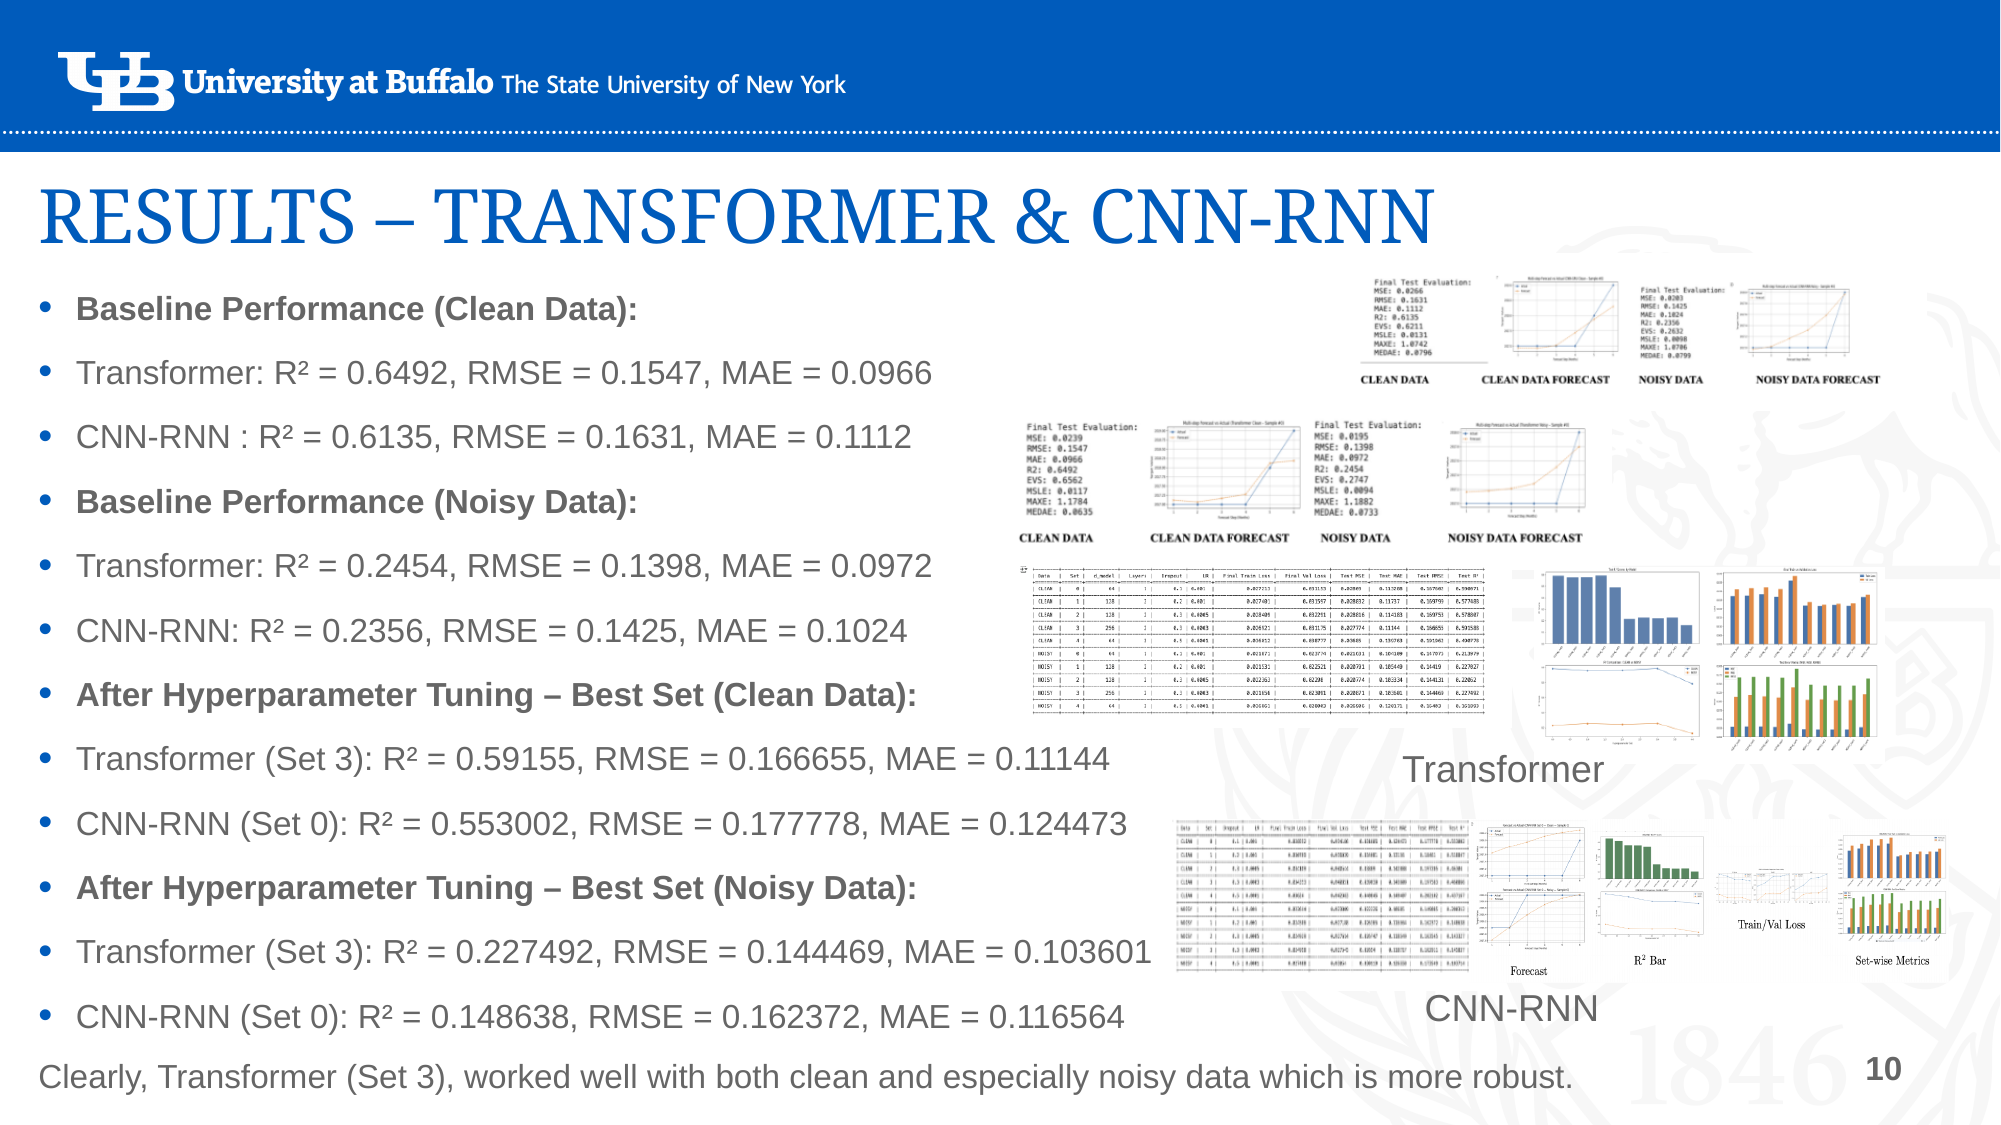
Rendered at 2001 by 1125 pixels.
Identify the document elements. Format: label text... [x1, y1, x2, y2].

text_box Transformer [1387, 737, 1631, 797]
title RESULTS – TRANSFORMER & CNN-RNN [23, 170, 1749, 267]
list Baseline Performance (Clean Data): Transformer: R² = 0.6492, RMSE = 0.1547, MAE = 0.0966 CNN-RNN : R² = 0.6135, RMSE = 0.1631, MAE = 0.1112 Baseline Performance (Noisy Data): Transformer: R² = 0.2454, RMSE = 0.1398, MAE = 0.0972 CNN-RNN: R² = 0.2356, RMSE = 0.1425, MAE = 0.1024 After Hyperparameter Tuning – Best Set (Clean Data): Transformer (Set 3): R² = 0.59155, RMSE = 0.166655, MAE = 0.11144 CNN-RNN (Set 0): R² = 0.553002, RMSE = 0.177778, MAE = 0.124473 After Hyperparameter Tuning – Best Set (Noisy Data): Transformer (Set 3): R² = 0.227492, RMSE = 0.144469, MAE = 0.103601 CNN-RNN (Set 0): R² = 0.148638, RMSE = 0.162372, MAE = 0.116564 Clearly, Transformer (Set 3), worked well with both clean and especially noisy data which is more robust. [23, 267, 1608, 916]
picture [0, 0, 2001, 1125]
footer 10 [1242, 1036, 1918, 1097]
text_box CNN-RNN [1409, 983, 1618, 1082]
